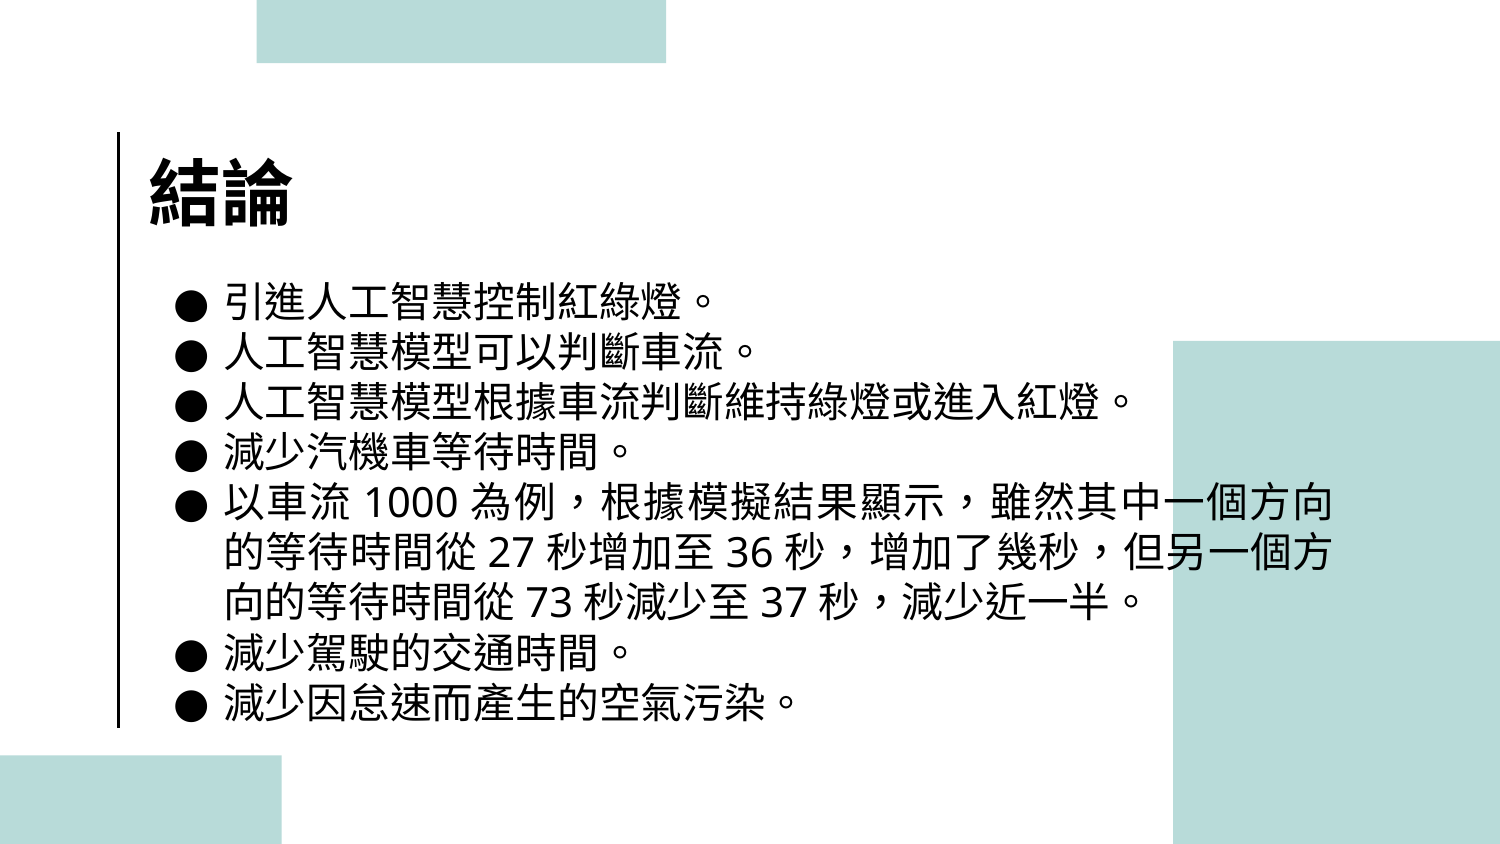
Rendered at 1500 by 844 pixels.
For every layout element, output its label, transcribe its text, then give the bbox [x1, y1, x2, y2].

title 結論 [133, 132, 803, 235]
subtitle 引進人工智慧控制紅綠燈。 人工智慧模型可以判斷車流。 人工智慧模型根據車流判斷維持綠燈或進入紅燈。 減少汽機車等待時間。 以車流1000為例，根據模擬結果顯示，雖然其中一個方向的等待時間從27秒增加至36秒，增加了幾秒，但另一個方向的等待時間從73秒減少至37秒，減少近一半。 減少駕駛的交通時間。 減少因怠速而產生的空氣污染。 [133, 261, 1350, 729]
text_box [0, 755, 282, 844]
text_box [1173, 340, 1500, 844]
text_box [256, 0, 667, 64]
